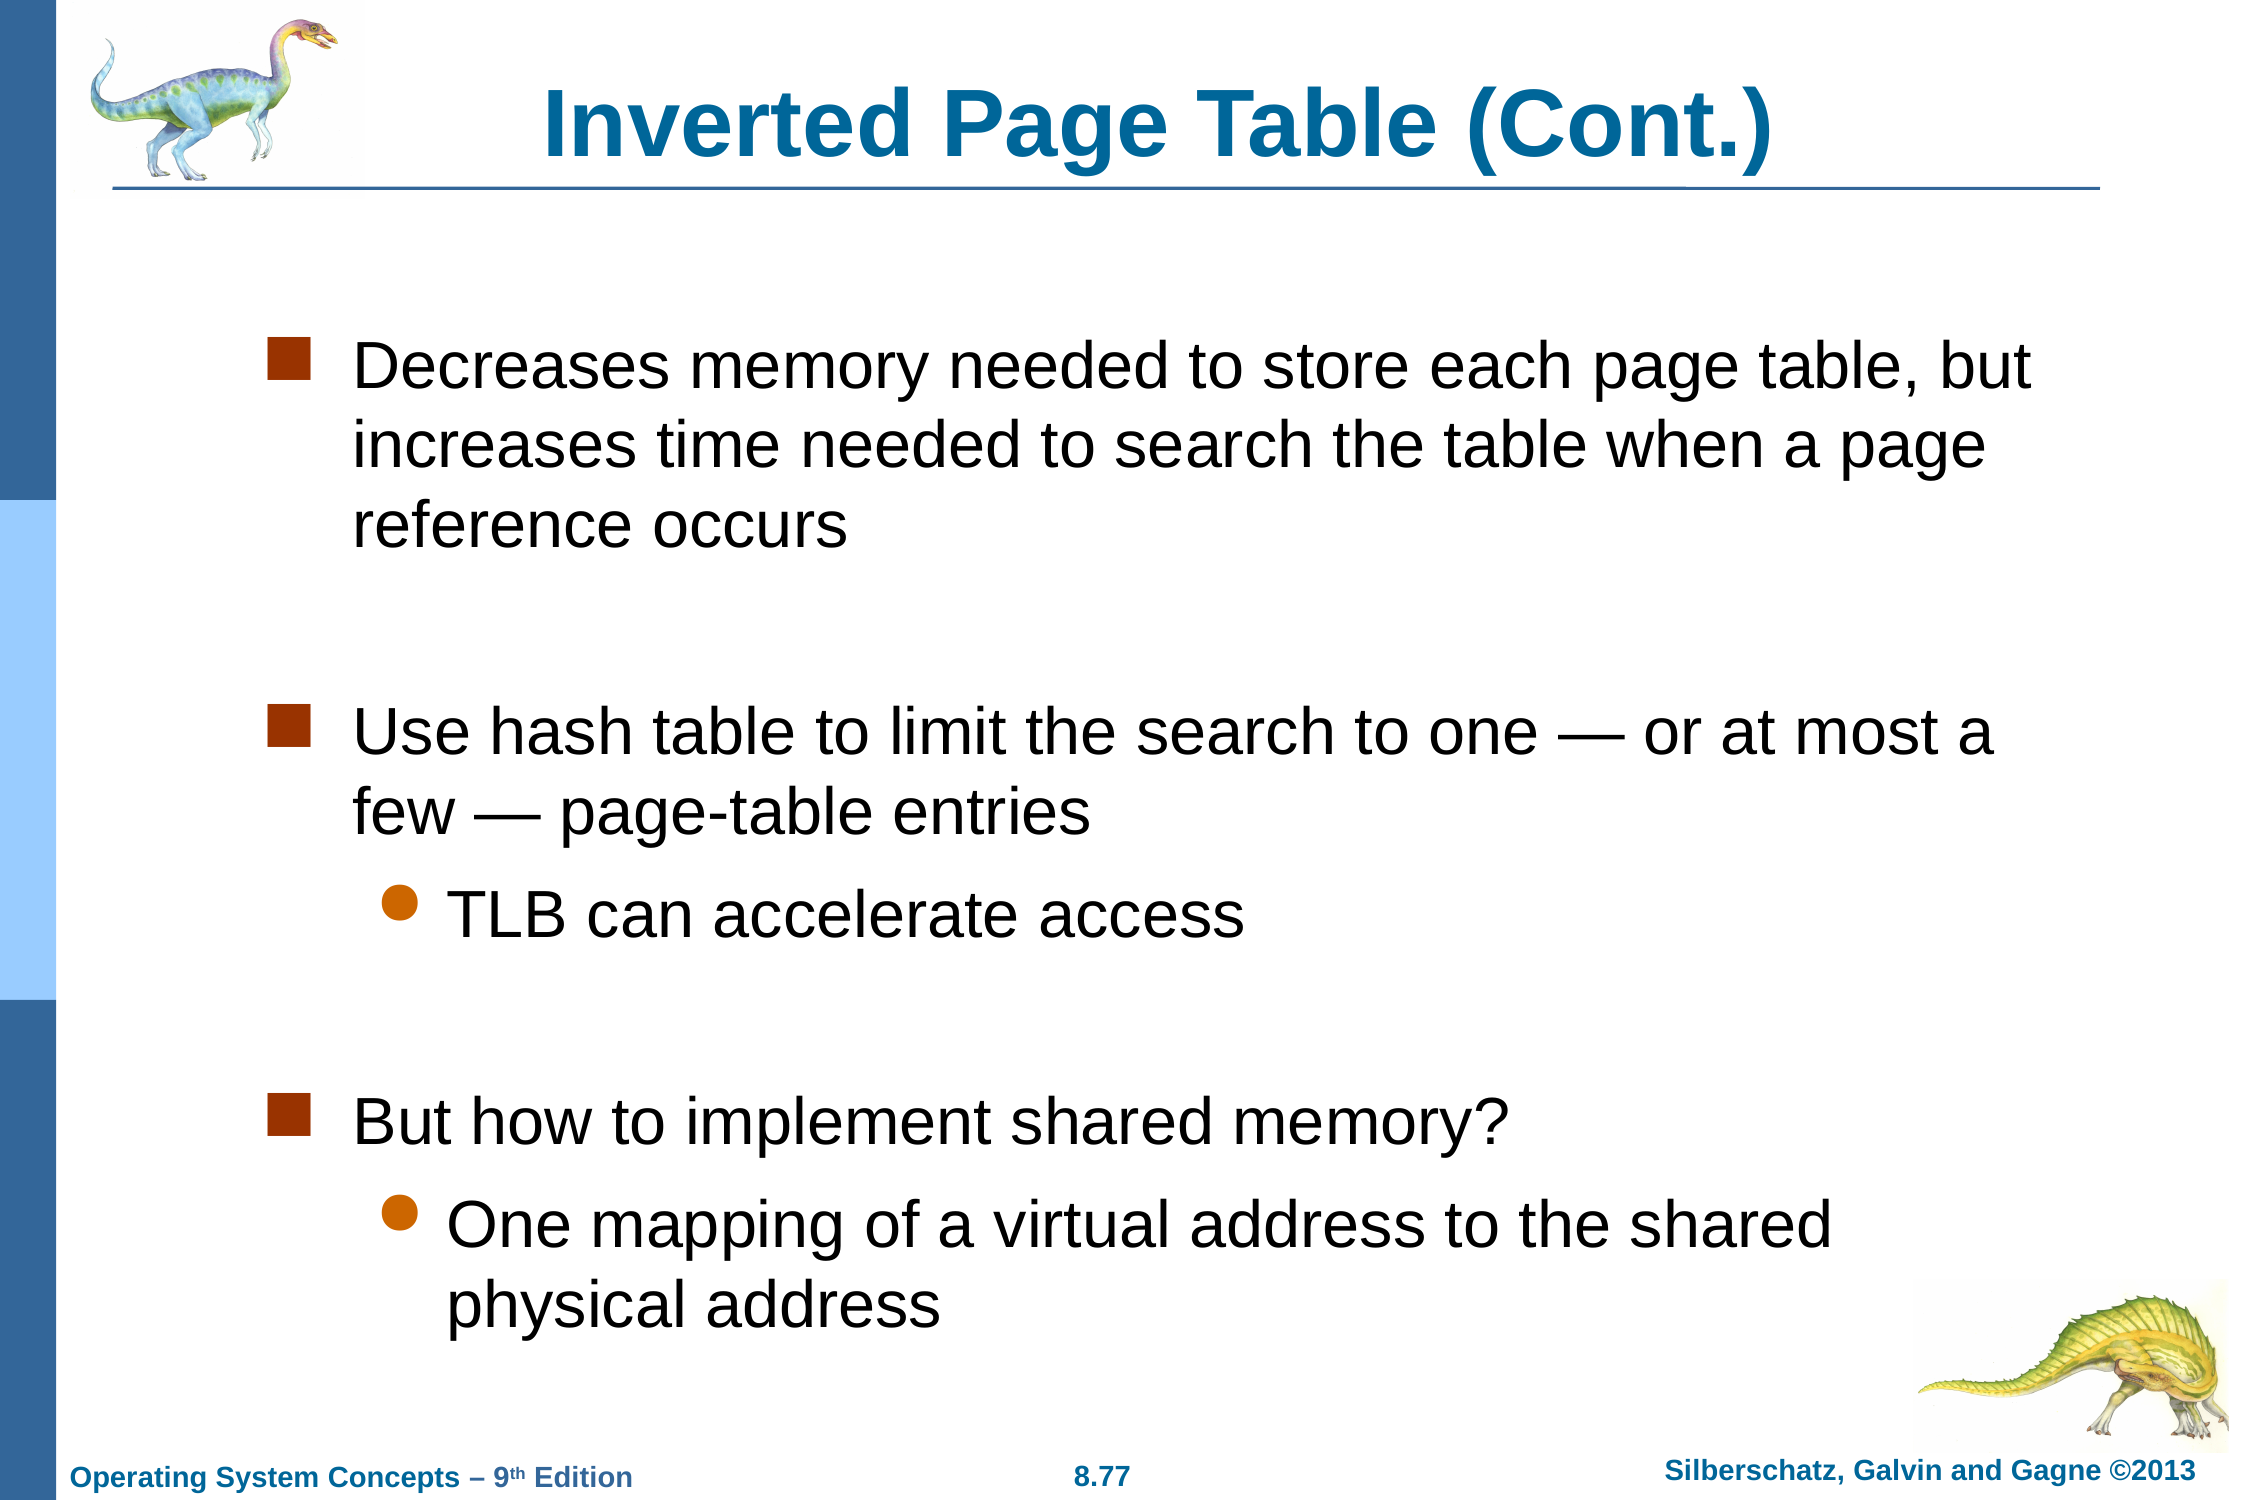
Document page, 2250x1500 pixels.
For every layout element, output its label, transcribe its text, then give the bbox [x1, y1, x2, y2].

picture [70, 0, 365, 199]
list Decreases memory needed to store each page table, but increases time needed to search the table when a page reference occurs Use hash table to limit the search to one — or at most a few — page-table entries TLB can accelerate access But how to implement shared memory? One mapping of a virtual address to the shared physical address [250, 310, 2097, 1360]
picture [1913, 1279, 2229, 1453]
title Inverted Page Table (Cont.) [179, 60, 2138, 187]
